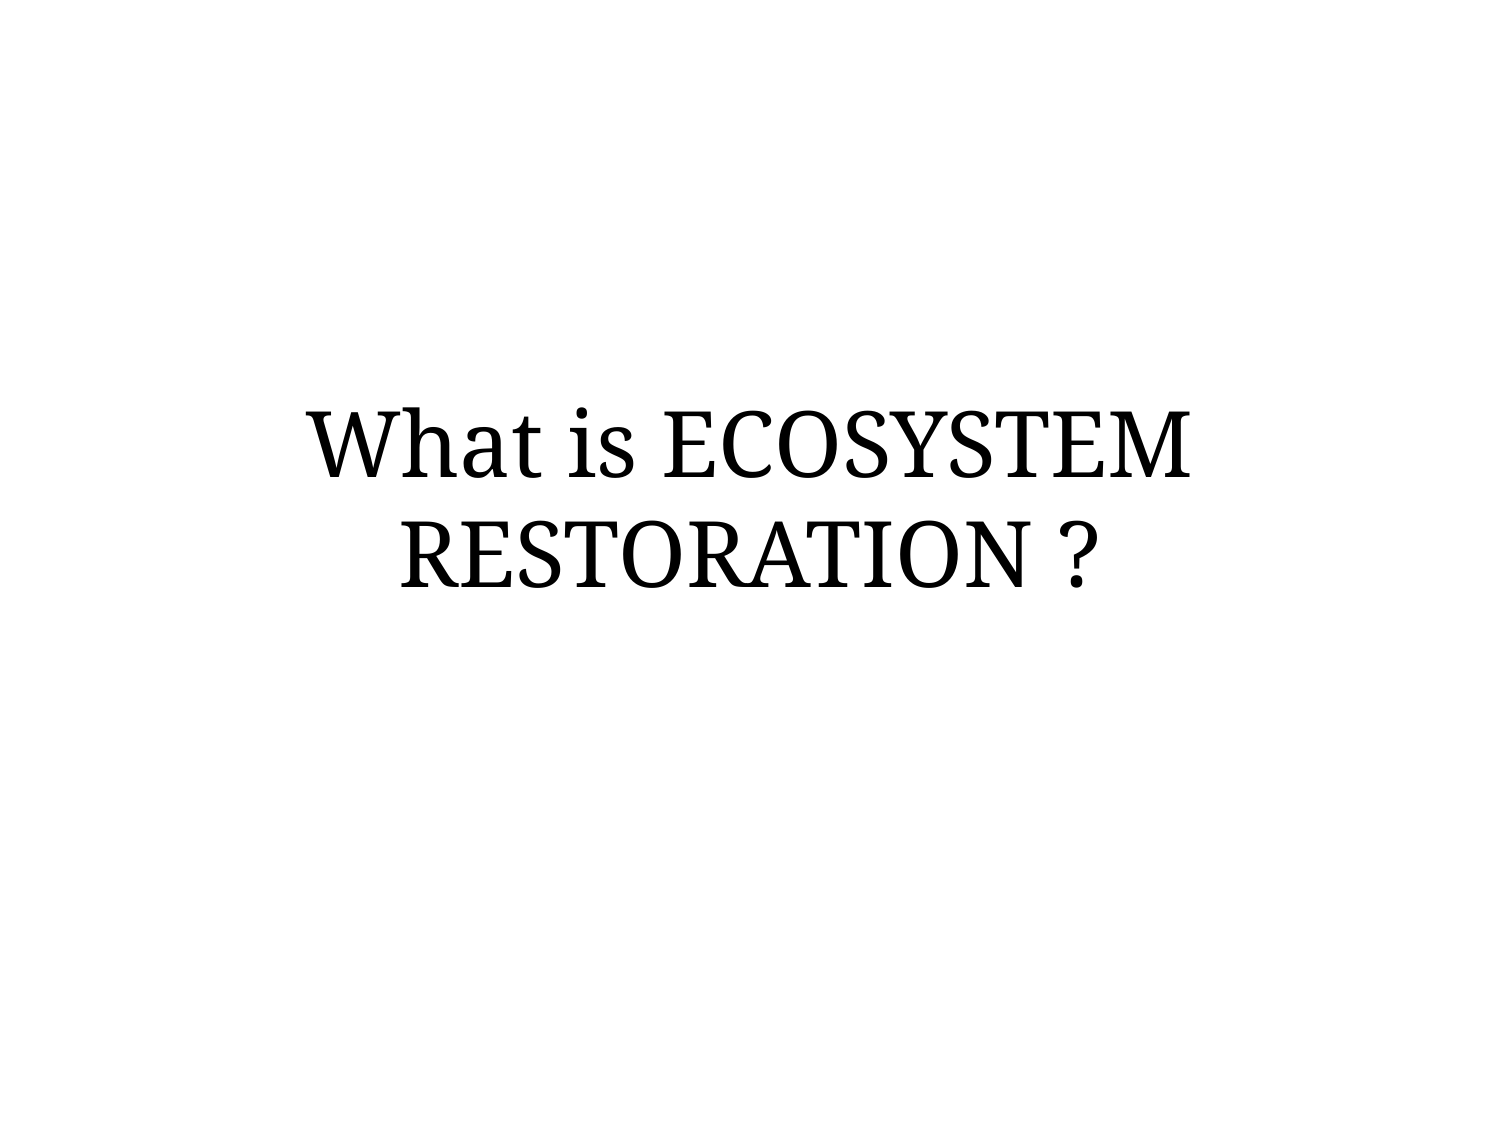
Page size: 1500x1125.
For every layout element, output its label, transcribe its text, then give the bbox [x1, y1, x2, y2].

title What is ECOSYSTEM RESTORATION ? [112, 375, 1388, 617]
